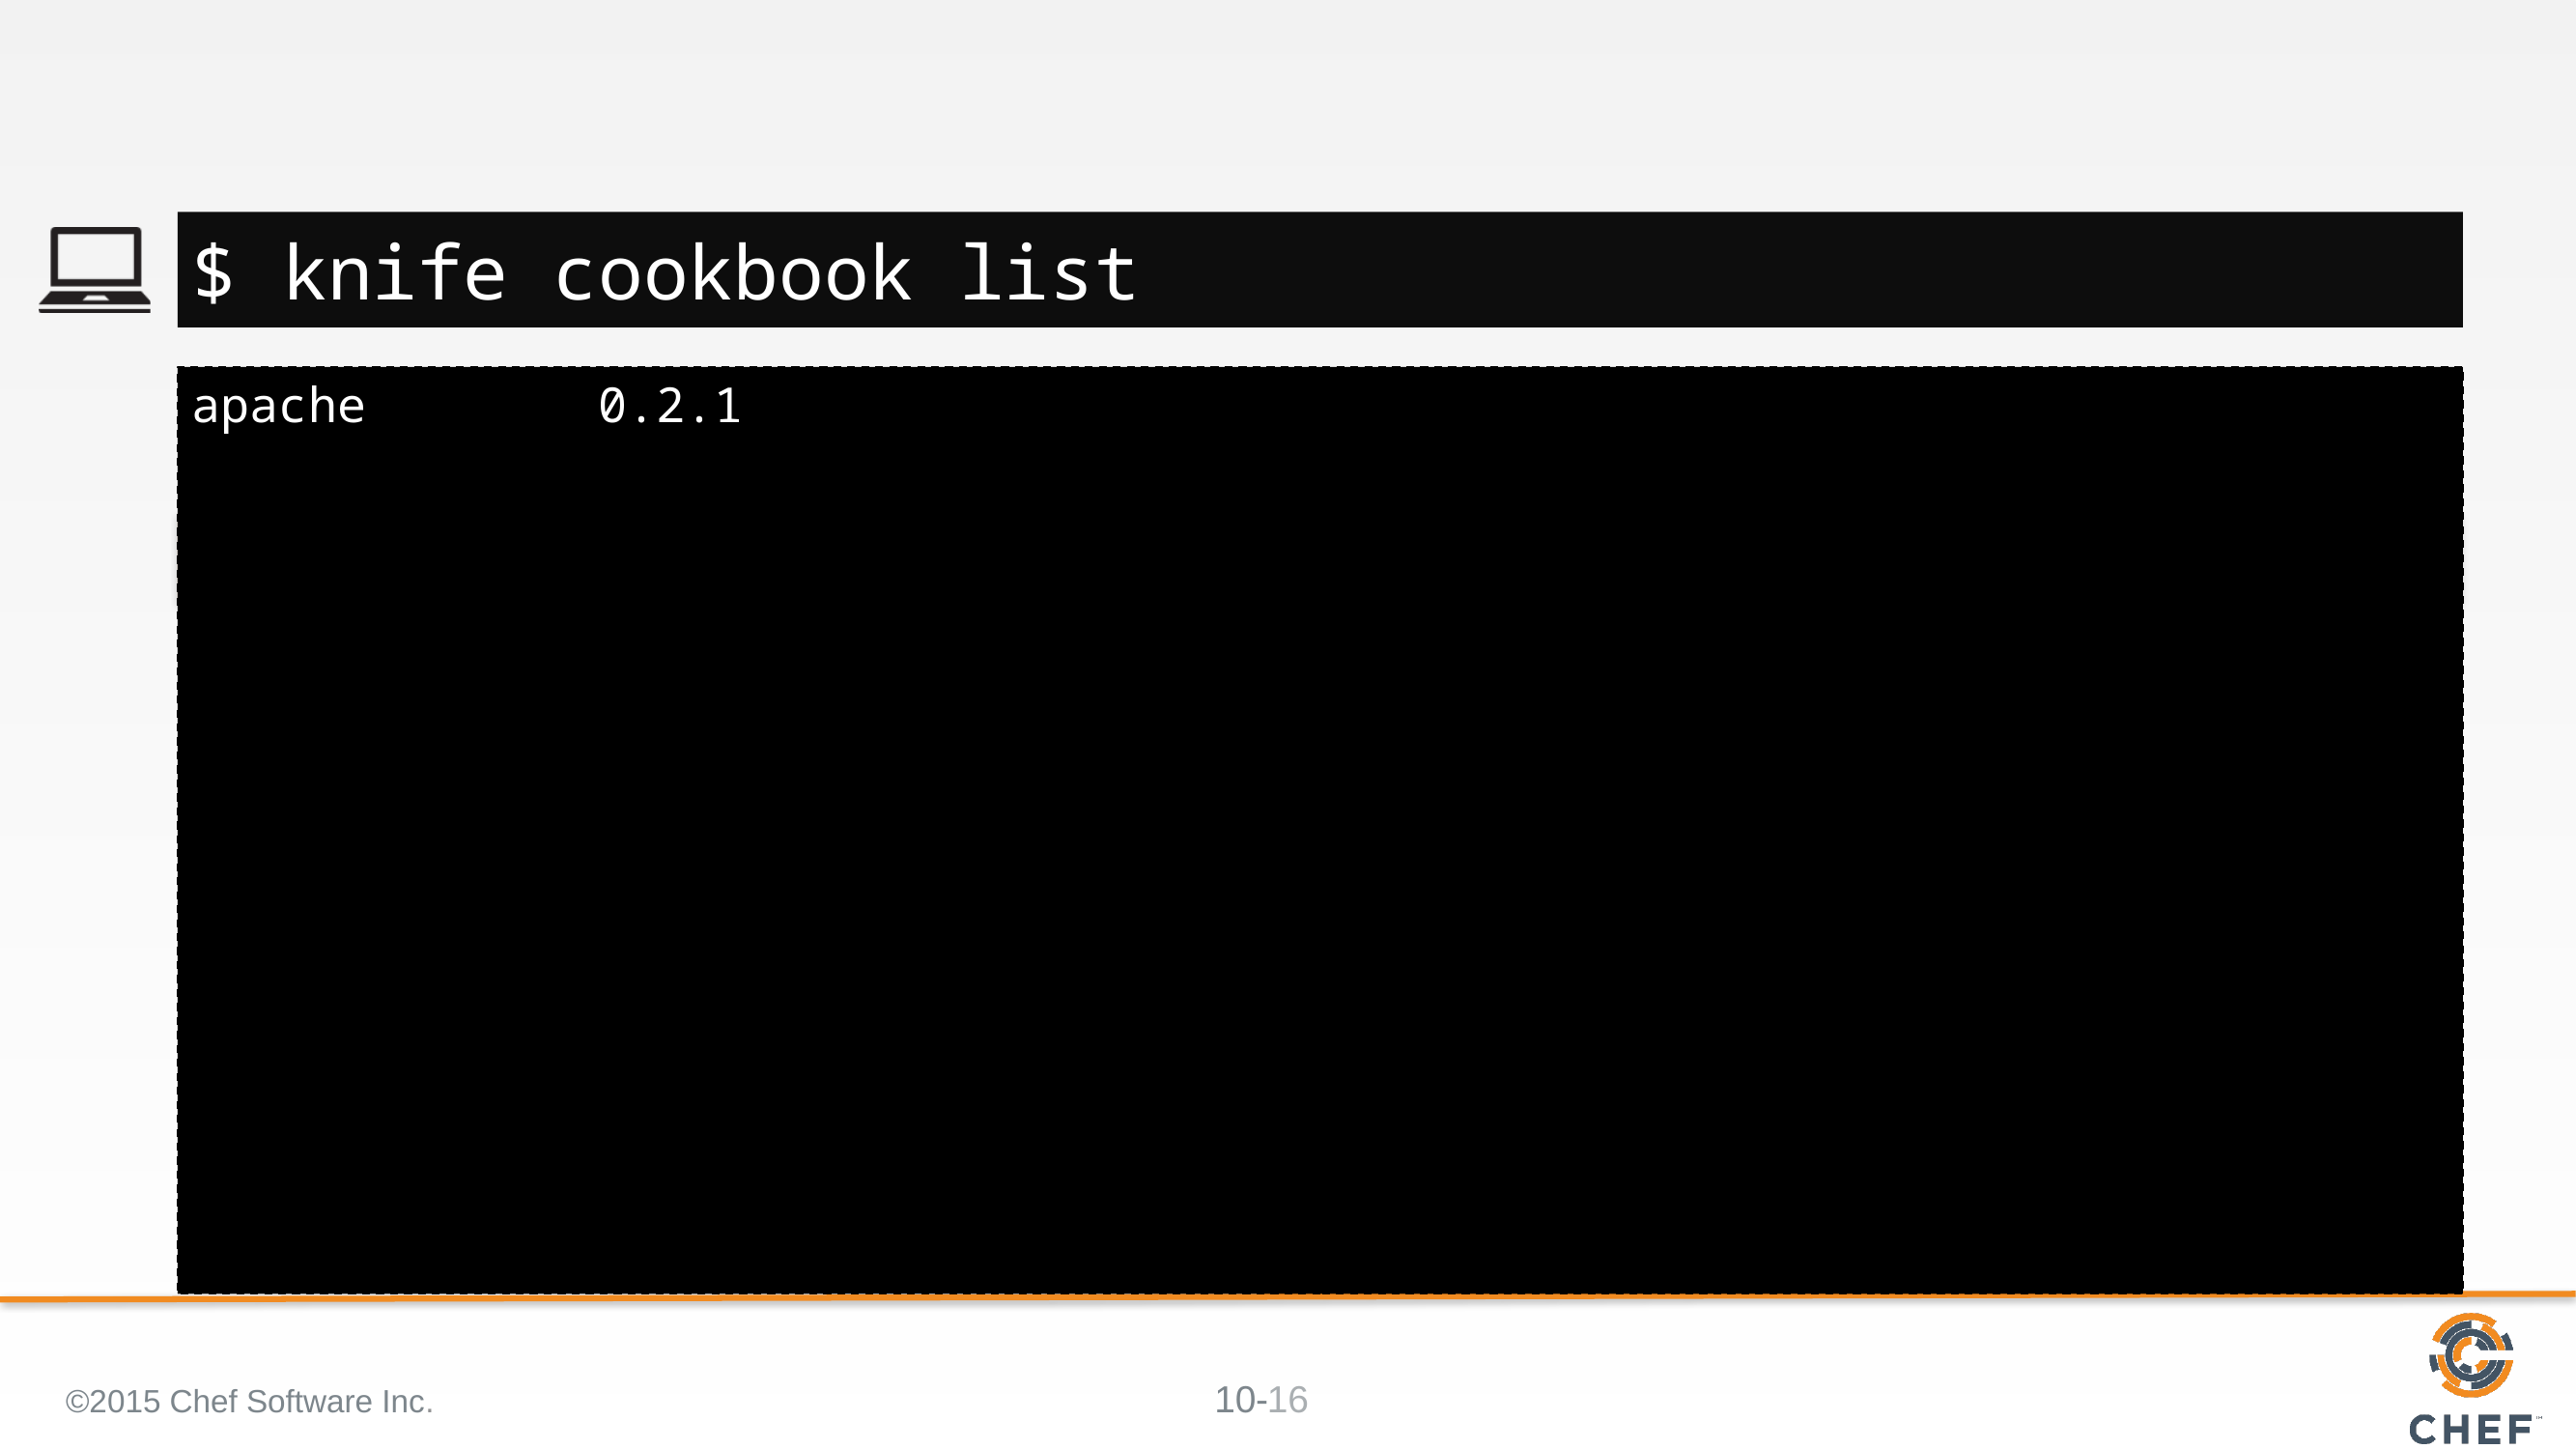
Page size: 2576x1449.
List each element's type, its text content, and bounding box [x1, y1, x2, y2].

slide_number 16 [998, 1359, 1578, 1437]
list $ knife cookbook list [177, 212, 2463, 327]
footer ©2015 Chef Software Inc. [51, 1359, 952, 1440]
picture [2399, 1297, 2550, 1449]
list apache 0.2.1 [177, 366, 2464, 1294]
